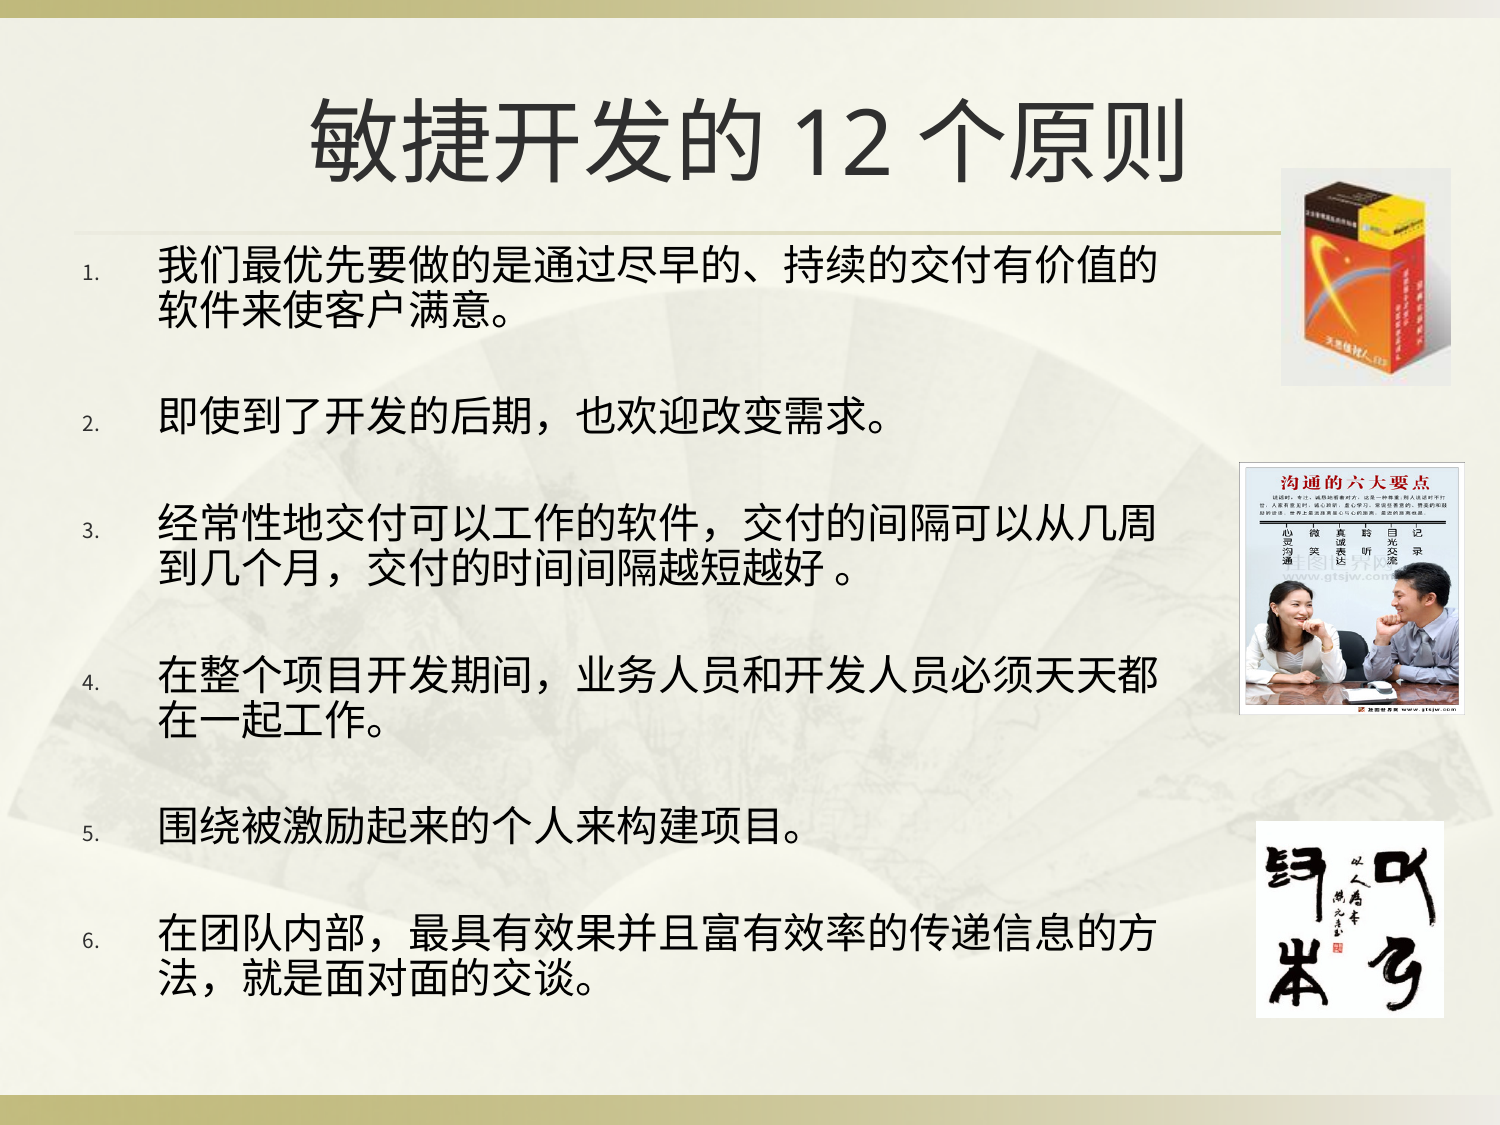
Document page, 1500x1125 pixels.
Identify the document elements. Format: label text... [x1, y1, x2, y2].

picture [1281, 167, 1451, 386]
title 敏捷开发的12个原则 [75, 45, 1425, 233]
picture [1239, 462, 1466, 715]
list 我们最优先要做的是通过尽早的、持续的交付有价值的软件来使客户满意。 即使到了开发的后期，也欢迎改变需求。 经常性地交付可以工作的软件，交付的间隔可以从几周到几个月，交付的时间间隔越短越好 。 在整个项目开发期间，业务人员和开发人员必须天天都在一起工作。 围绕被激励起来的个人来构建项目。 在团队内部，最具有效果并且富有效率的传递信息的方法，就是面对面的交谈。 [67, 236, 1177, 1031]
picture [1255, 821, 1445, 1018]
